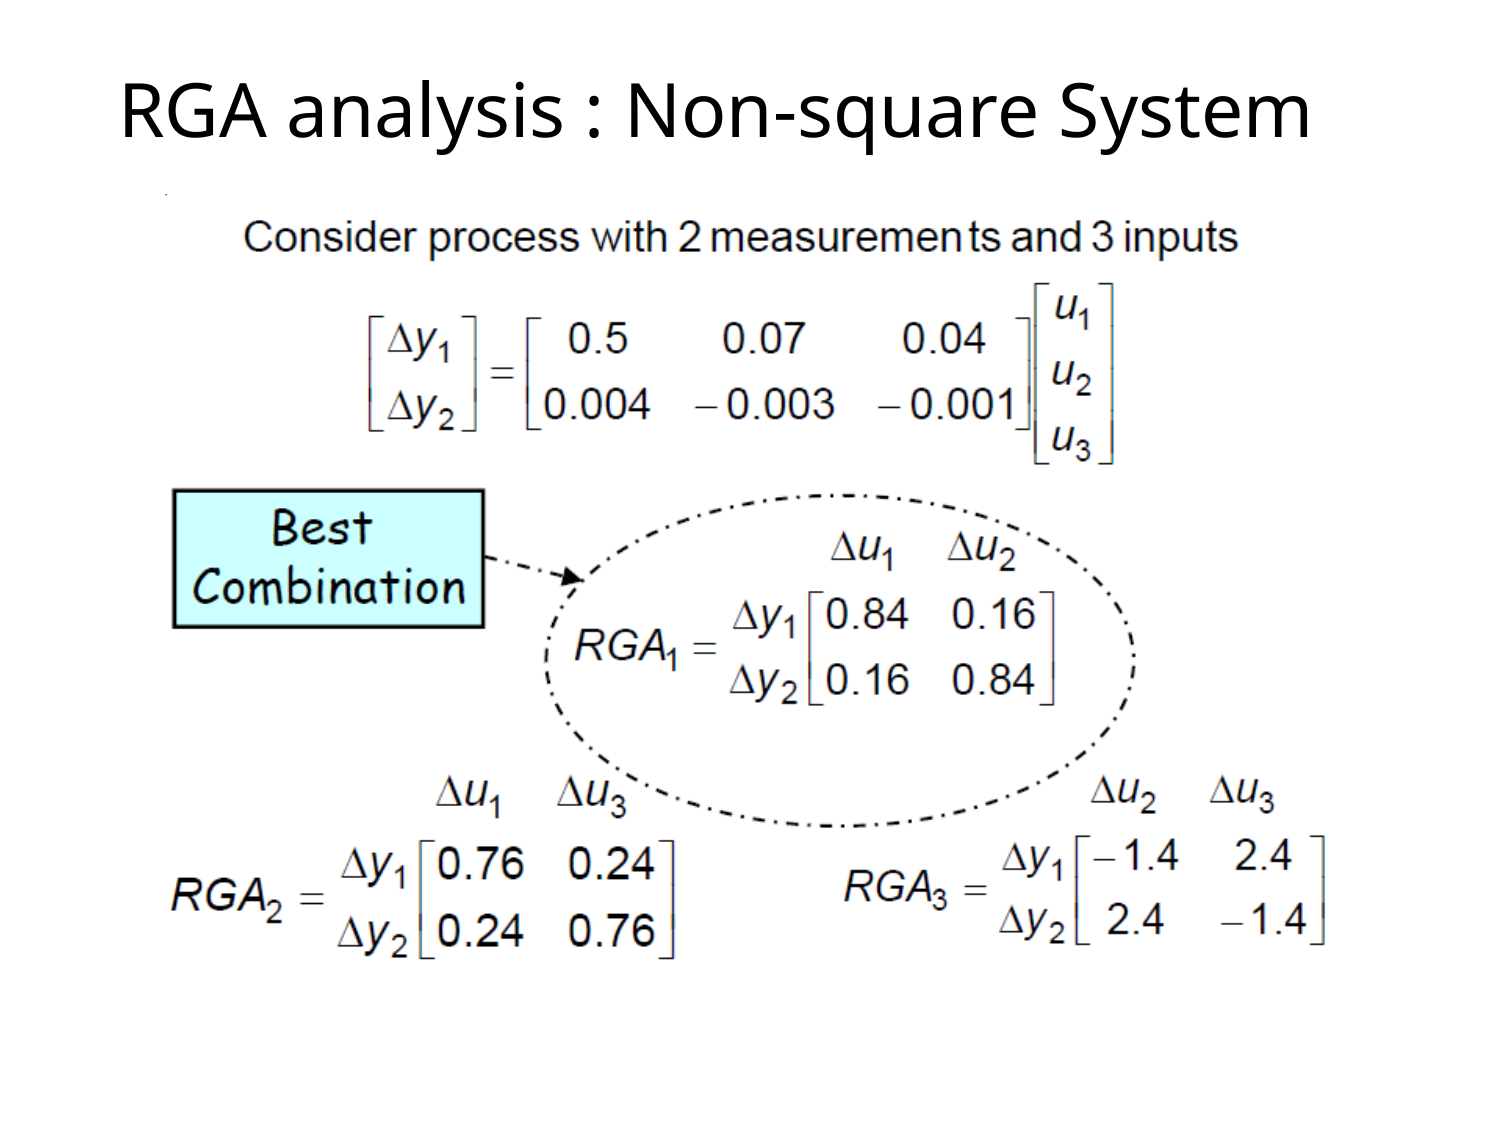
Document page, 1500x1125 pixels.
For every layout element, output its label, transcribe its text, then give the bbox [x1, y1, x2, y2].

title RGA analysis : Non-square System [103, 59, 1397, 167]
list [150, 194, 1350, 986]
